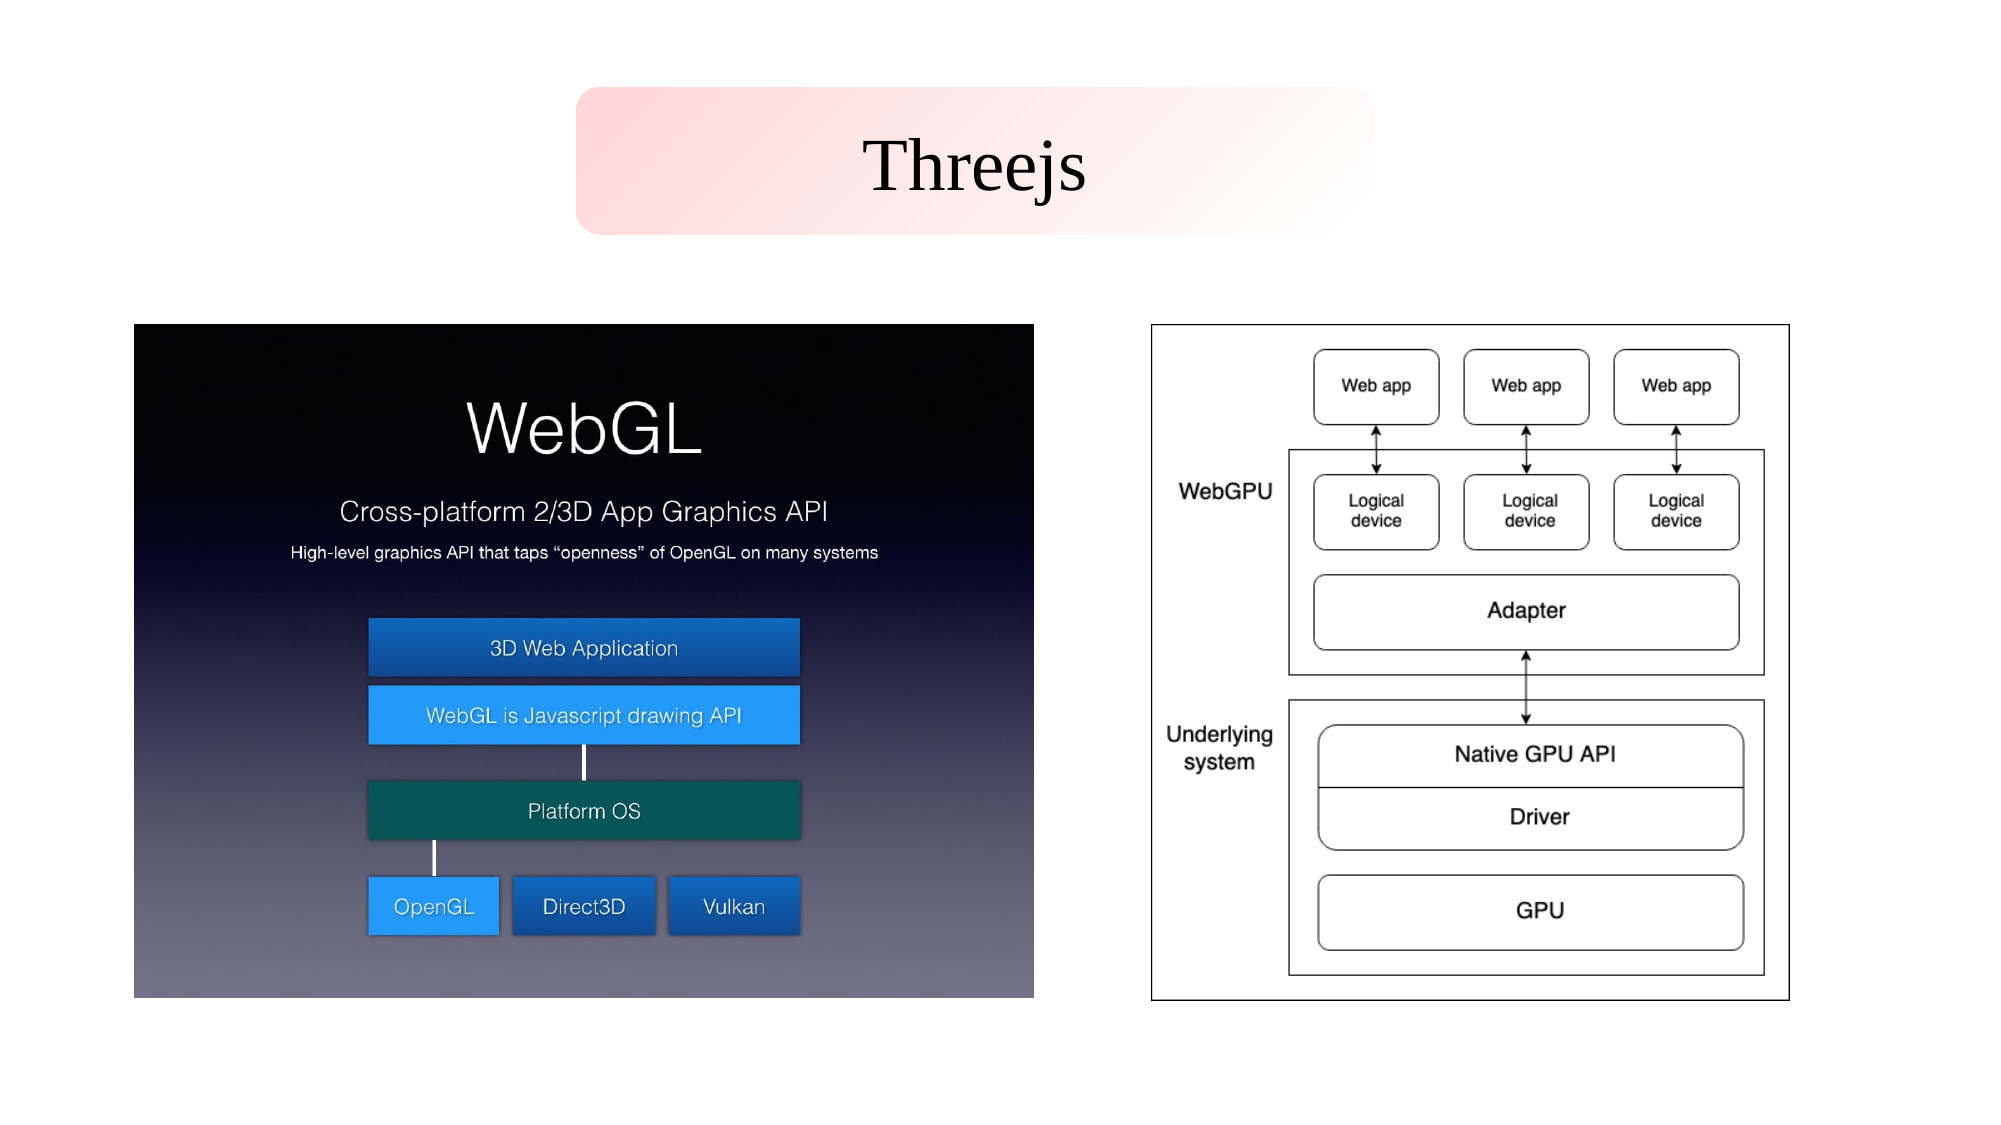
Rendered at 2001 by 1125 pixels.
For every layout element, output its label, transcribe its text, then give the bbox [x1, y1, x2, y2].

text_box Threejs [576, 87, 1375, 235]
picture [133, 324, 1034, 998]
picture [1151, 324, 1791, 1001]
